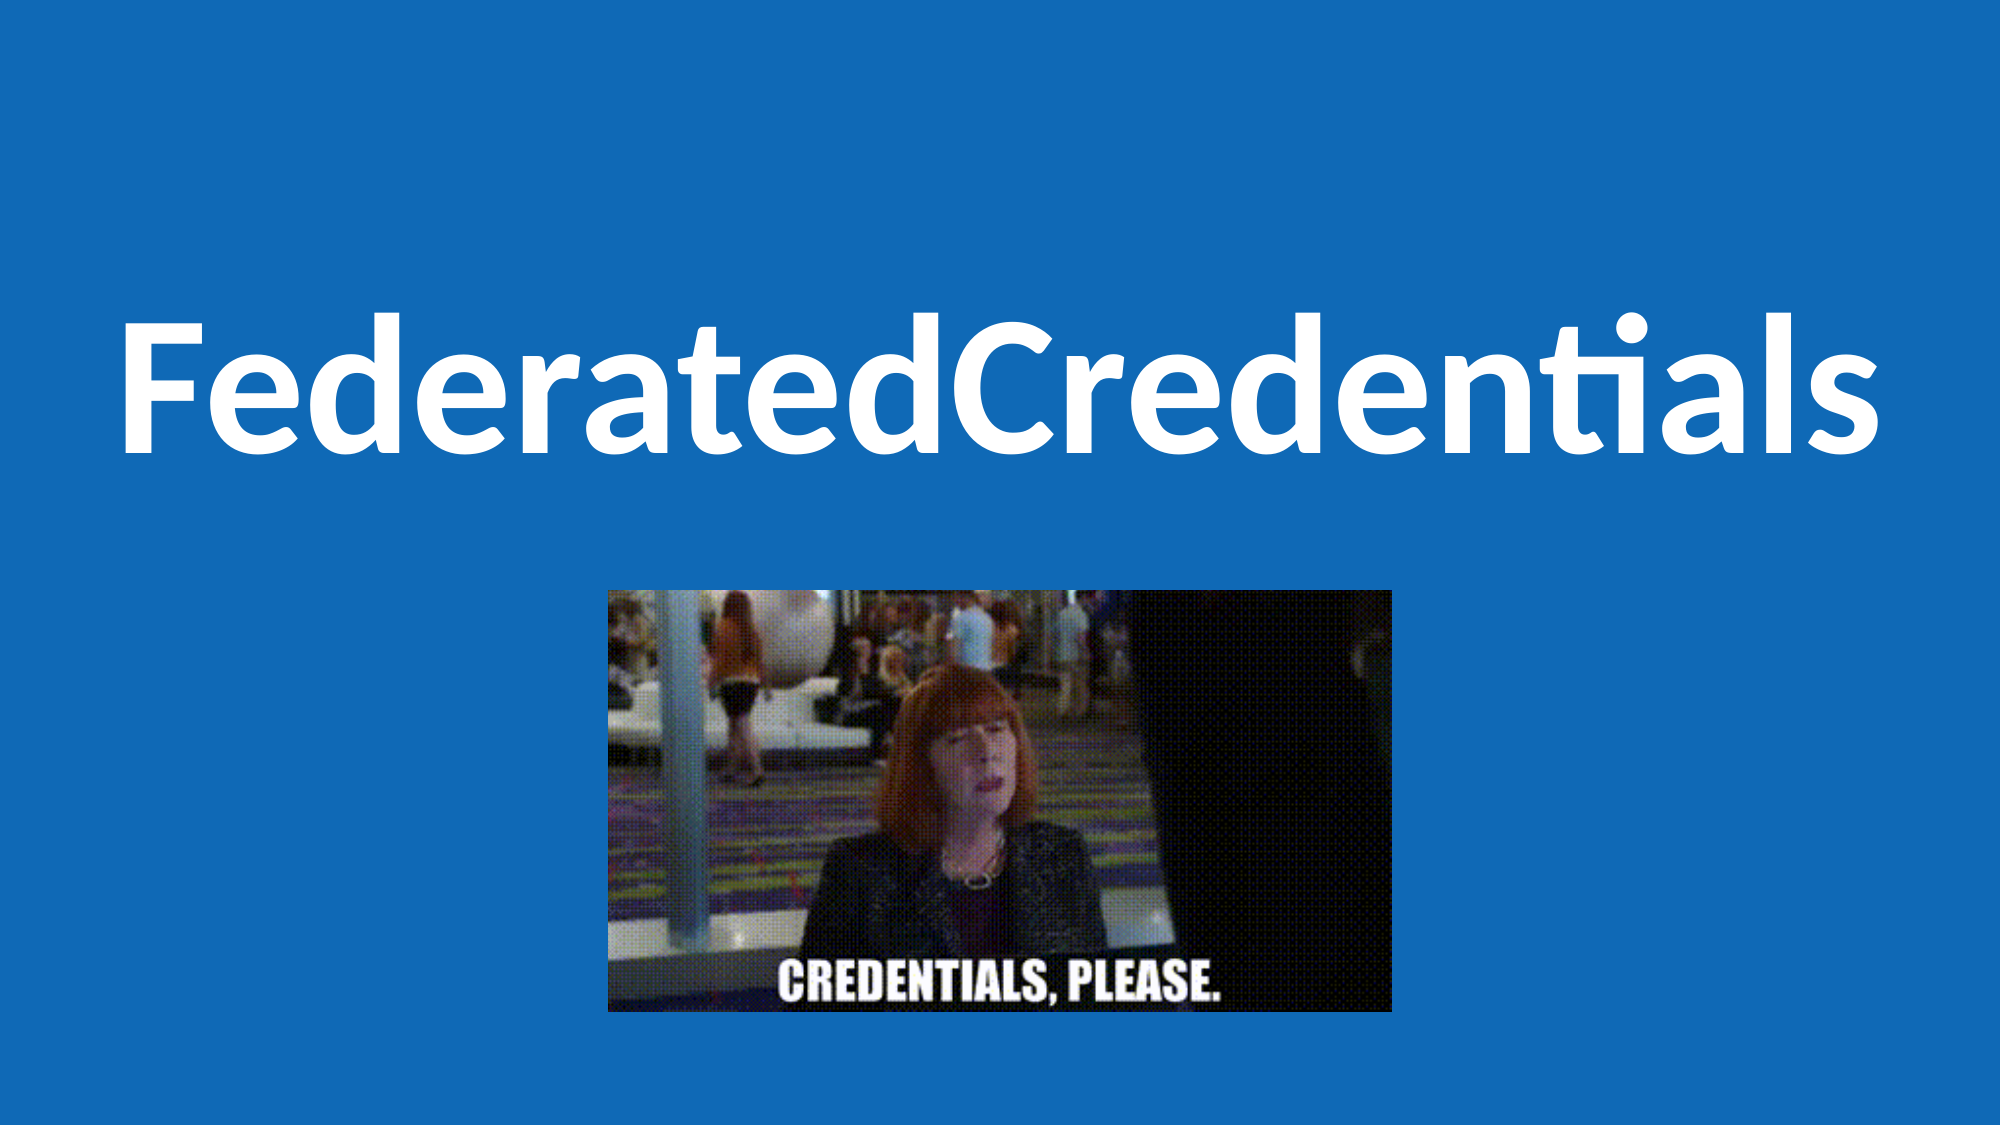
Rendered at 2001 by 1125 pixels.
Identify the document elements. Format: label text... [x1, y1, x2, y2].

title FederatedCredentials [0, 53, 2000, 505]
picture [608, 590, 1392, 1012]
